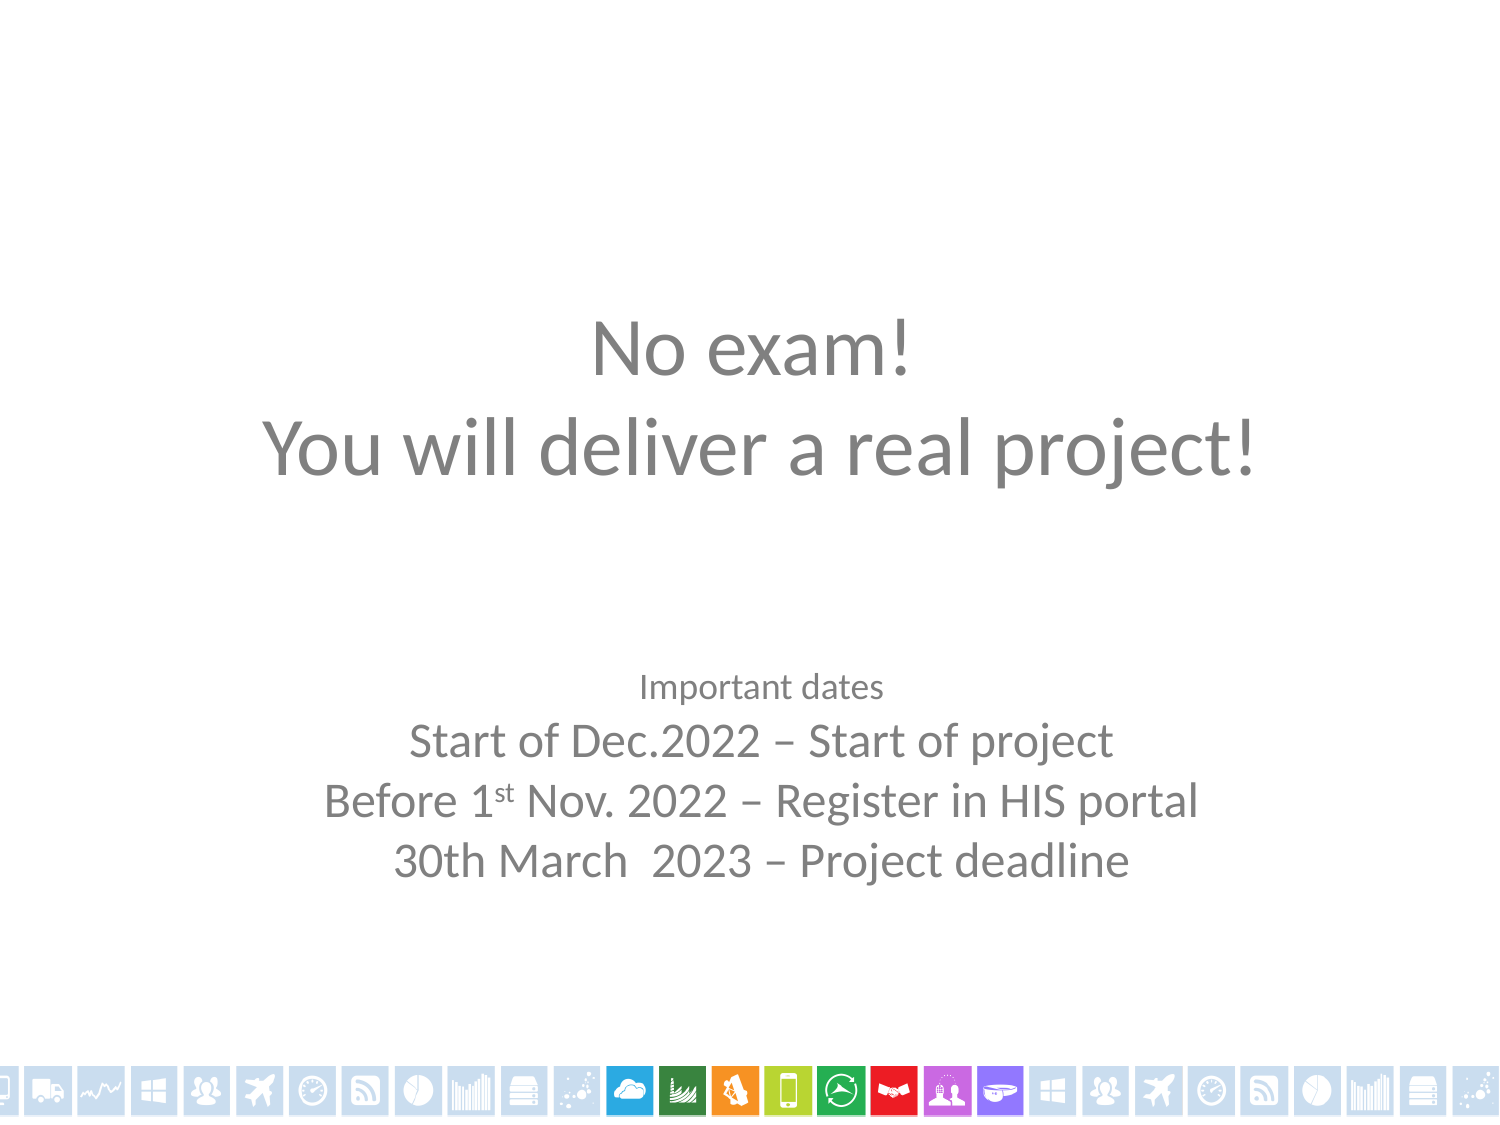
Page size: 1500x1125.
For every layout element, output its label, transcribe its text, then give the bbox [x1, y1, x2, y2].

picture [0, 1066, 1500, 1117]
text_box No exam! You will deliver a real project! Important dates Start of Dec.2022 – Start of project Before 1st Nov. 2022 – Register in HIS portal 30th March 2023 – Project deadline [254, 284, 1269, 895]
